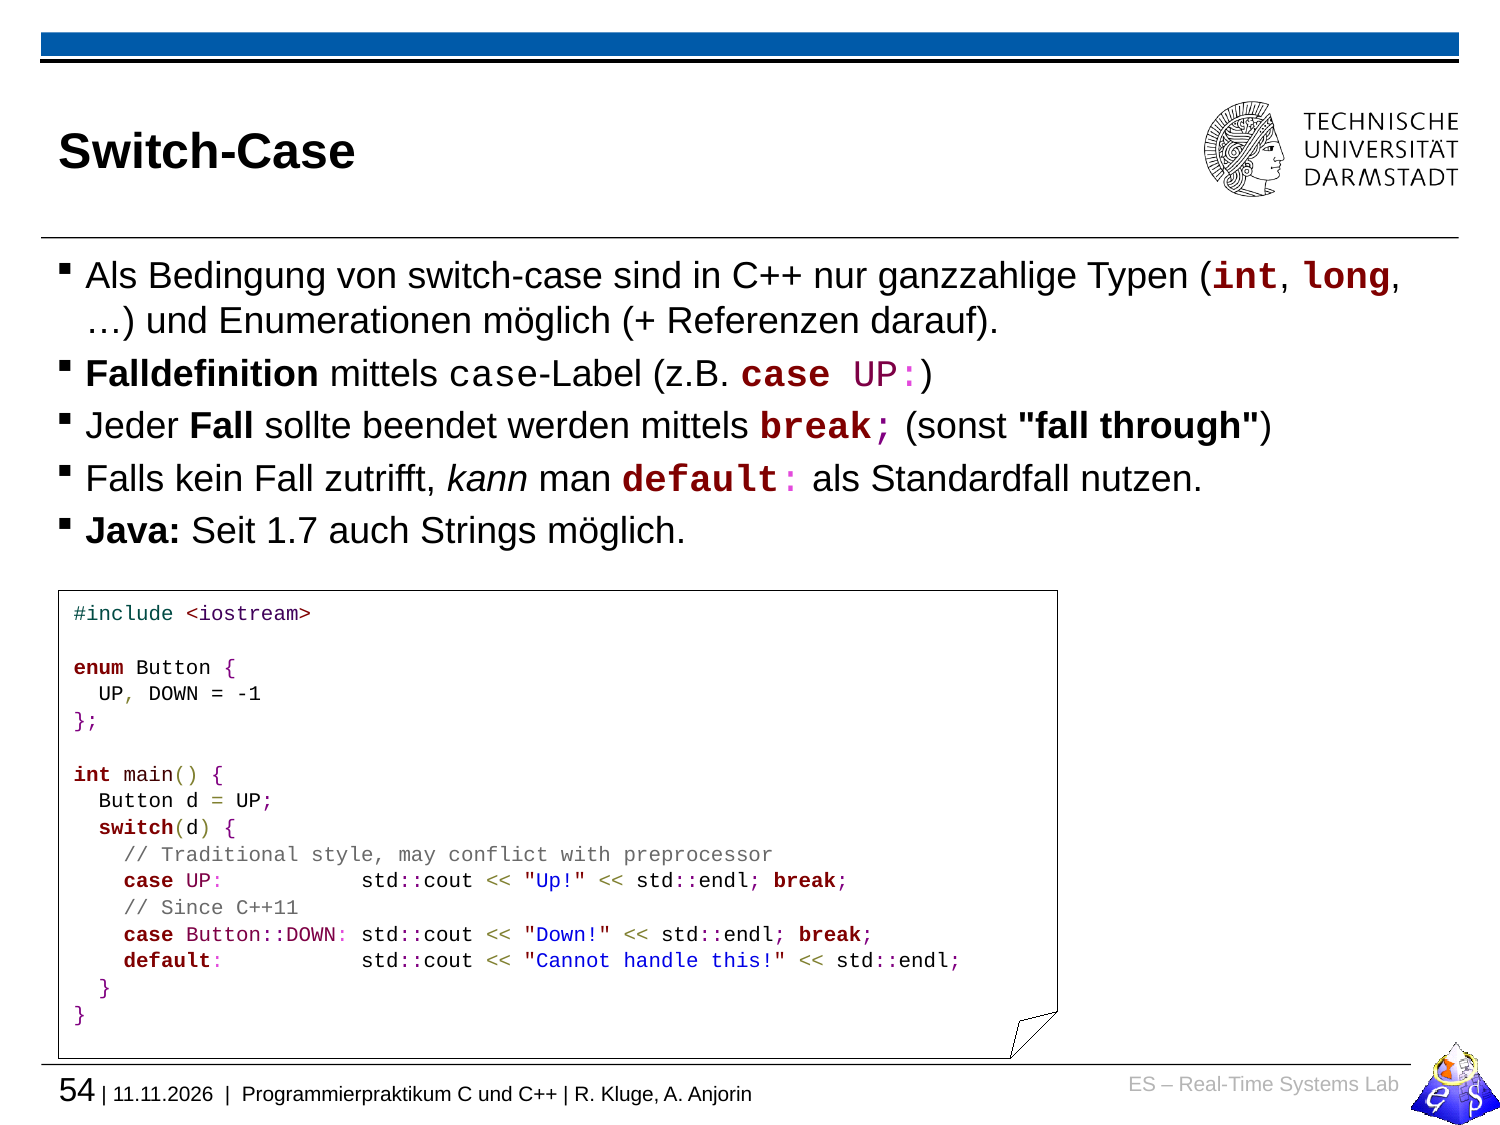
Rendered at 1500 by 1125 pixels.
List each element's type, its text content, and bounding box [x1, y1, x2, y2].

picture [1187, 84, 1483, 214]
text_box Damit Compiler weiß, dass value_type ein Typ ist [1010, 1012, 1055, 1057]
text_box #include <iostream> enum Button { UP, DOWN = -1 }; int main() { Button d = UP; switch(d) { // Traditional style, may conflict with preprocessor case UP: std::cout << "Up!" << std::endl; break; // Since C++11 case Button::DOWN: std::cout << "Down!" << std::endl; break; default: std::cout << "Cannot handle this!" << std::endl; } } [58, 590, 1058, 1059]
picture [1411, 1041, 1500, 1125]
list Als Bedingung von switch-case sind in C++ nur ganzzahlige Typen (int, long, …) und Enumerationen möglich (+ Referenzen darauf). Falldefinition mittels case-Label (z.B. case UP:) Jeder Fall sollte beendet werden mittels break; (sonst "fall through") Falls kein Fall zutrifft, kann man default: als Standardfall nutzen. Java: Seit 1.7 auch Strings möglich. [41, 243, 1459, 1059]
title Switch-Case [58, 80, 1187, 218]
